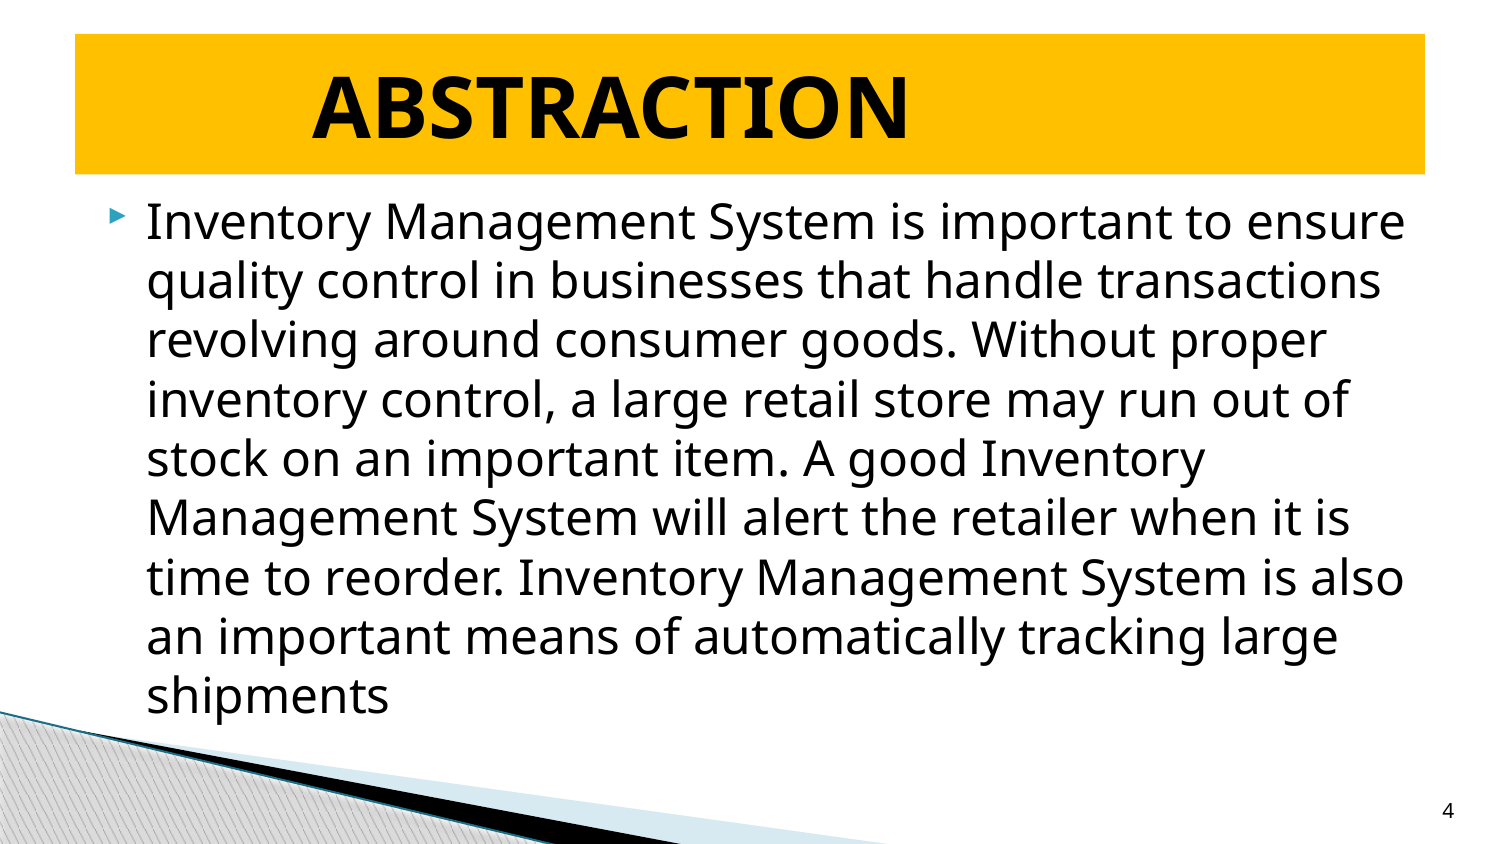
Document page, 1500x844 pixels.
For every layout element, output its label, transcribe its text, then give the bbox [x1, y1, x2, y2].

list Inventory Management System is important to ensure quality control in businesses that handle transactions revolving around consumer goods. Without proper inventory control, a large retail store may run out of stock on an important item. A good Inventory Management System will alert the retailer when it is time to reorder. Inventory Management System is also an important means of automatically tracking large shipments [75, 182, 1425, 740]
title ABSTRACTION [75, 33, 1425, 175]
slide_number 4 [1418, 788, 1479, 834]
